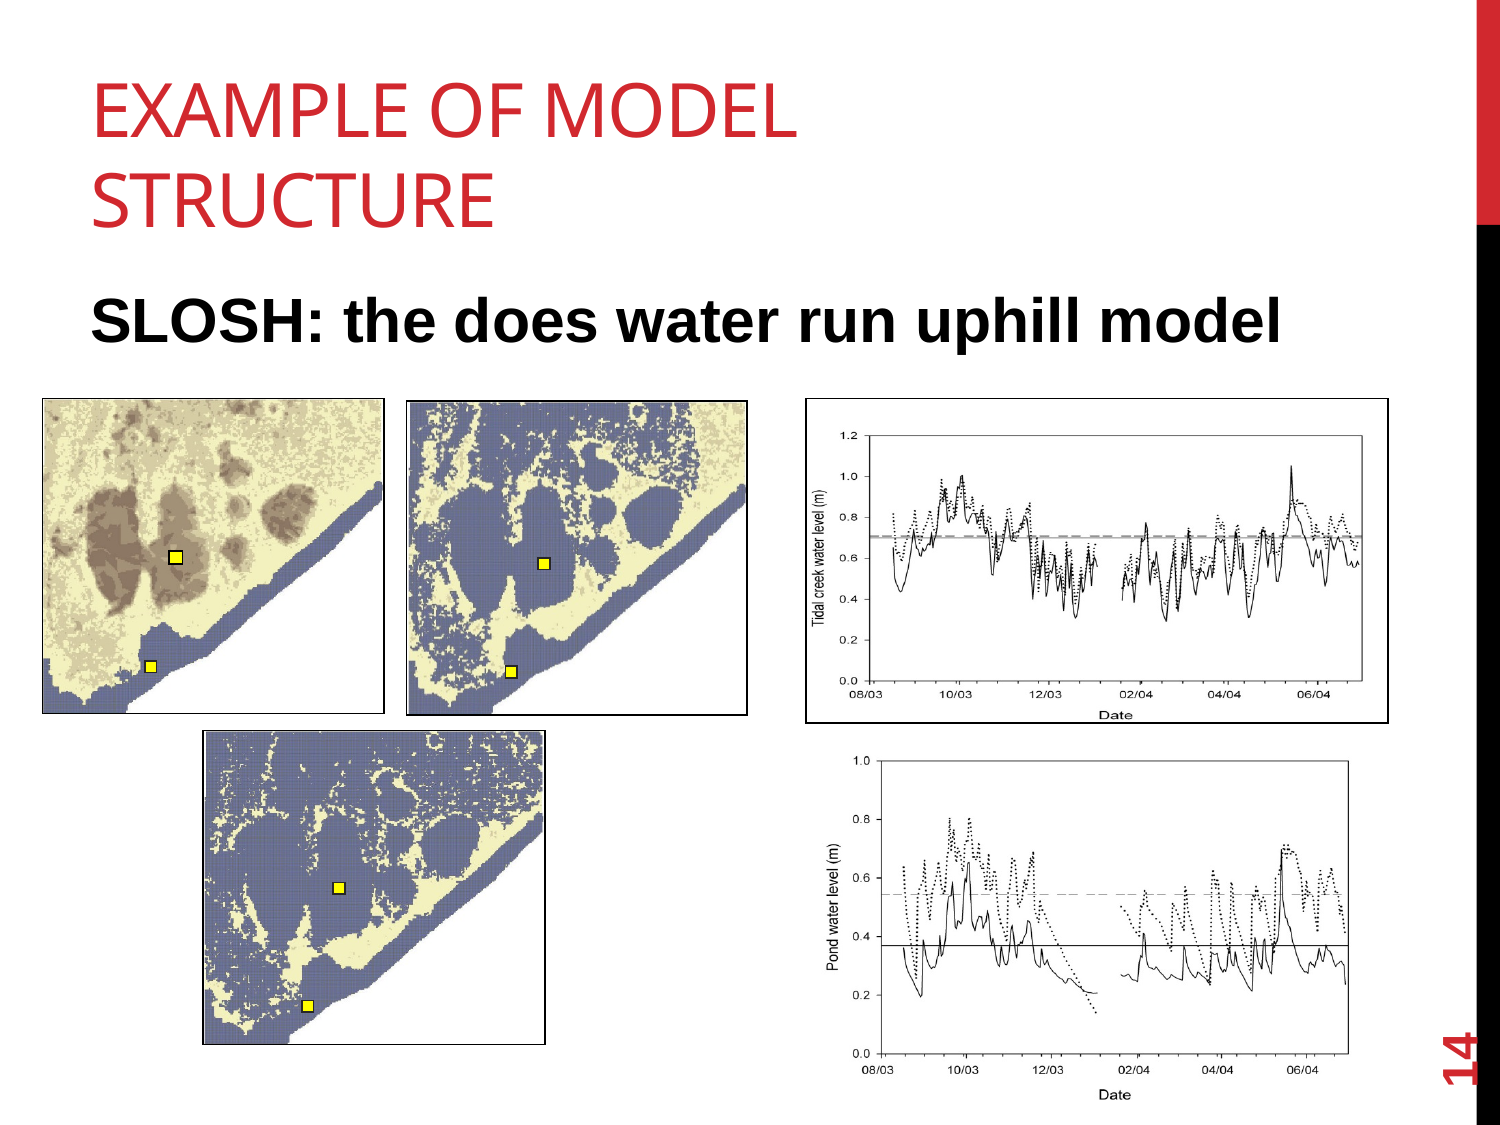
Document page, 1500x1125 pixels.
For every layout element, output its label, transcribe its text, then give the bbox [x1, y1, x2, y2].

title Example of Model Structure [75, 25, 1025, 250]
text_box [203, 730, 545, 1045]
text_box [42, 398, 384, 714]
list SLOSH: the does water run uphill model [75, 272, 1388, 384]
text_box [406, 401, 747, 715]
picture [806, 398, 1388, 1104]
slide_number 14 [1427, 887, 1488, 1104]
